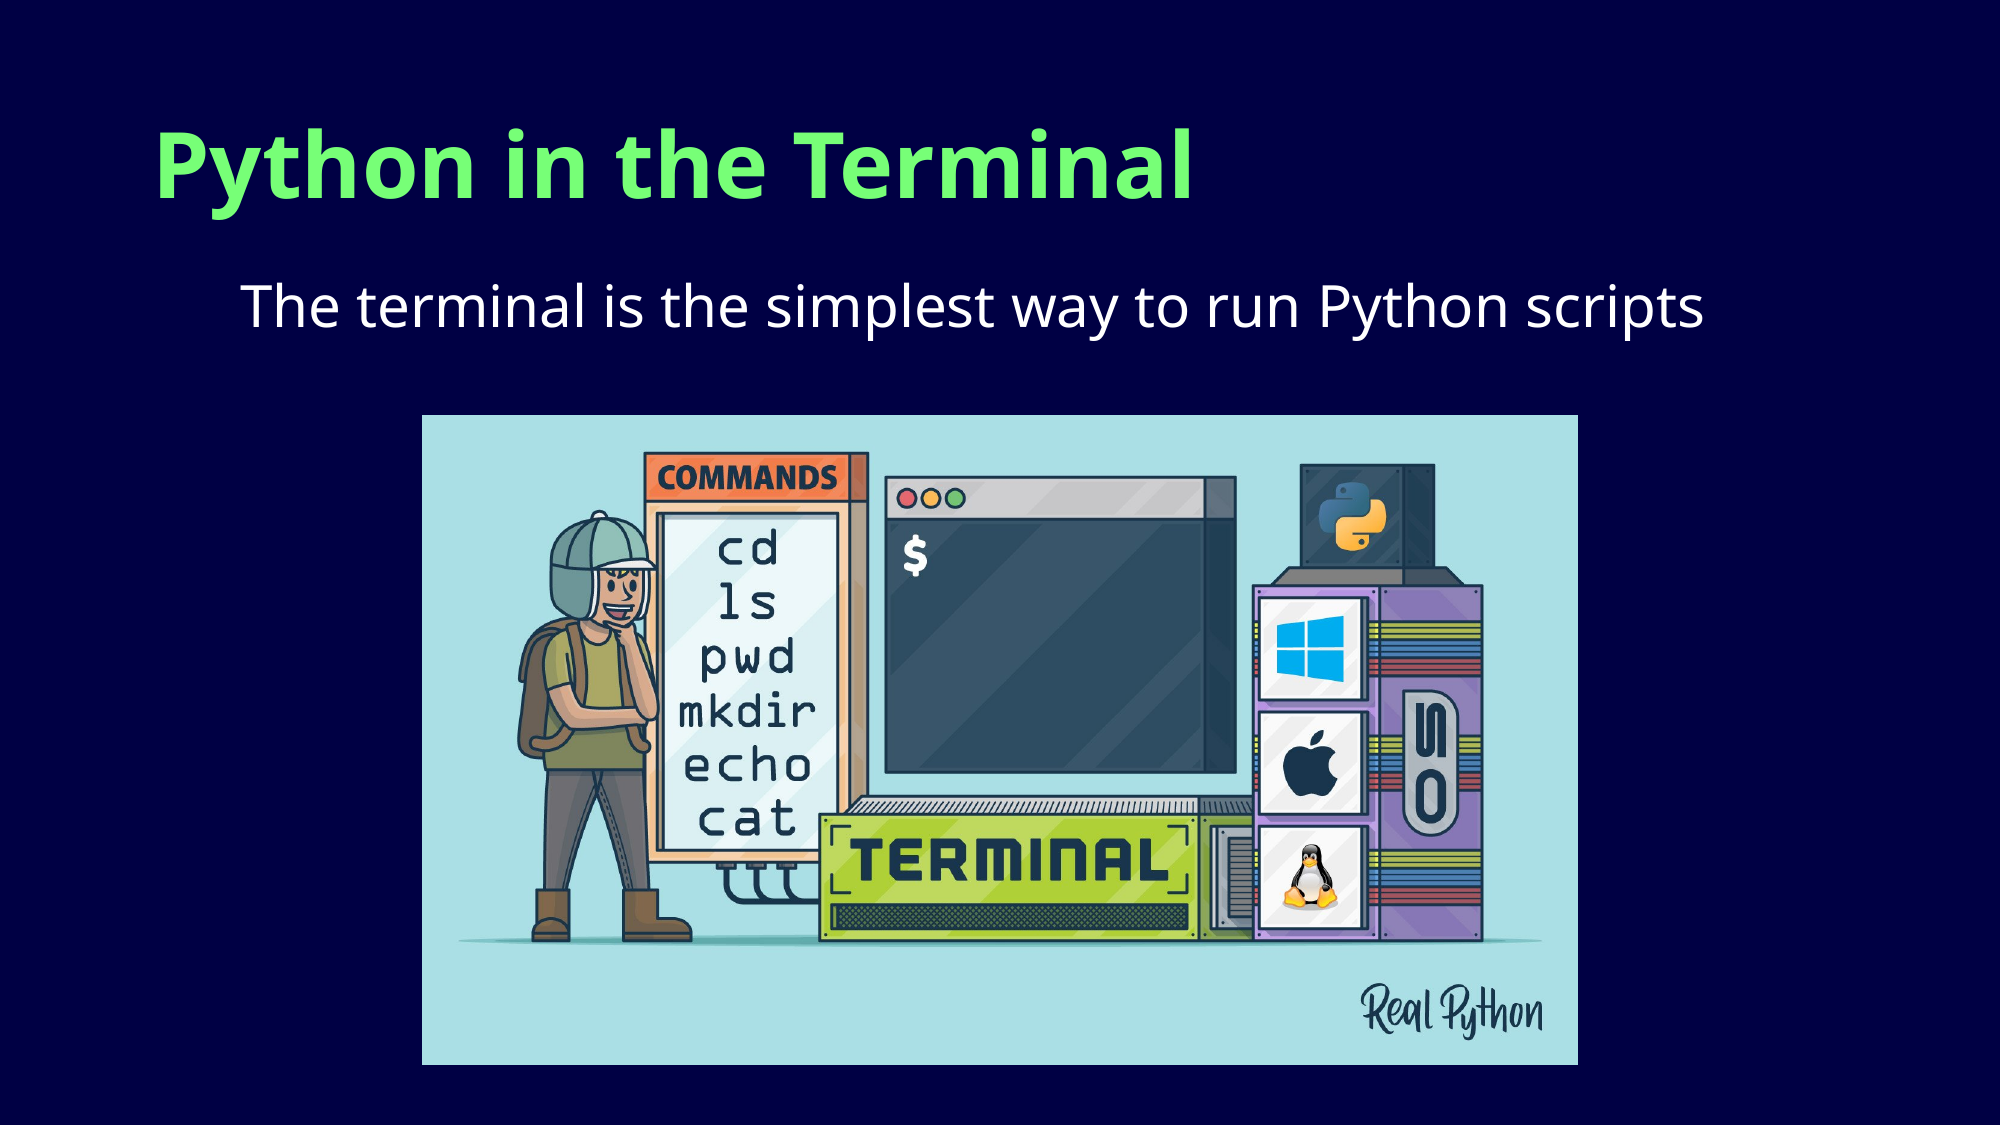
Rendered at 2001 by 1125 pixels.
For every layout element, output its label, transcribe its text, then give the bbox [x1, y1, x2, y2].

title Python in the Terminal [137, 59, 1863, 278]
list The terminal is the simplest way to run Python scripts [225, 269, 1863, 367]
picture [422, 415, 1578, 1066]
